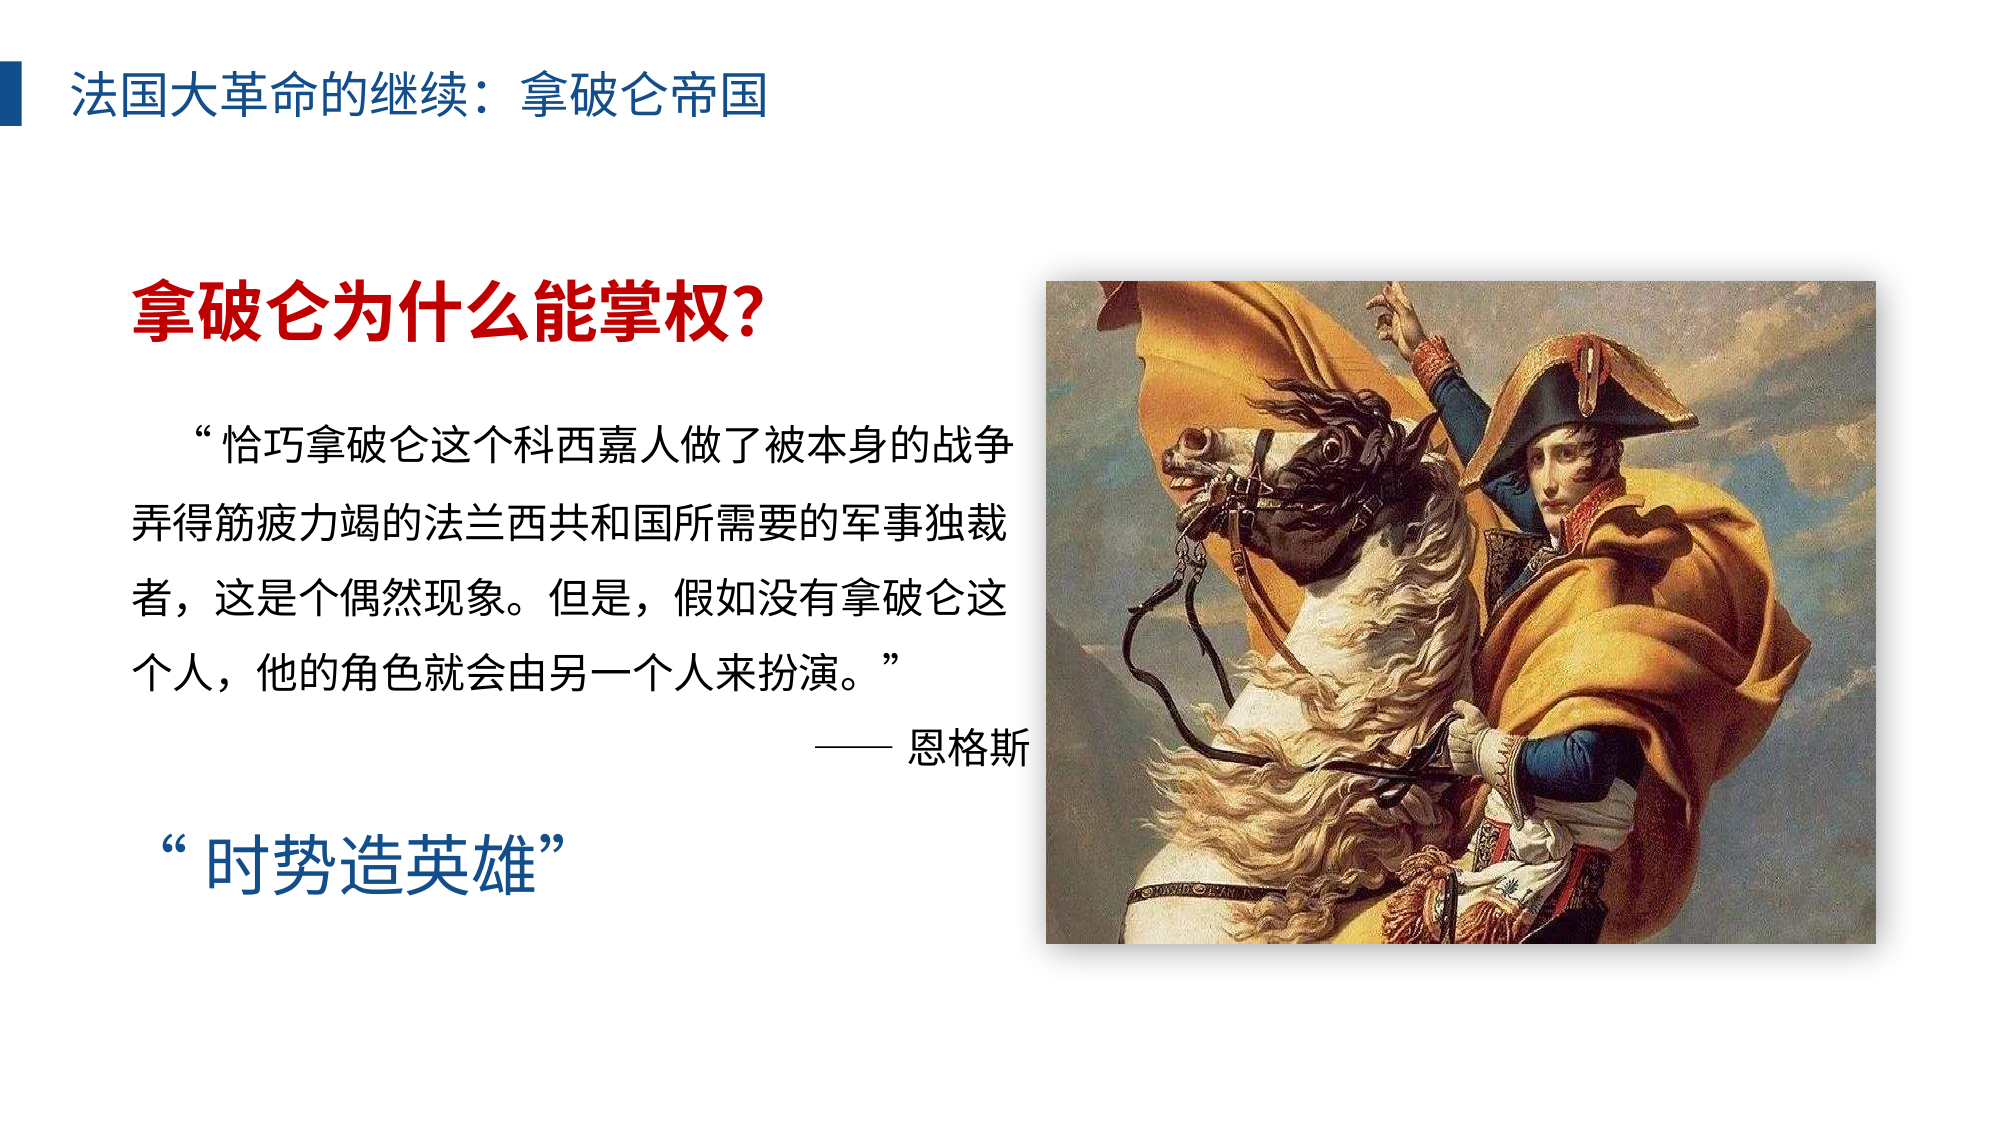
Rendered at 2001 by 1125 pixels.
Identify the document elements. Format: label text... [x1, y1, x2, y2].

text_box “时势造英雄” [107, 816, 620, 912]
text_box 法国大革命的继续：拿破仑帝国 [54, 55, 785, 131]
text_box “恰巧拿破仑这个科西嘉人做了被本身的战争弄得筋疲力竭的法兰西共和国所需要的军事独裁者，这是个偶然现象。但是，假如没有拿破仑这个人，他的角色就会由另一个人来扮演。” ——恩格斯 [116, 359, 1025, 780]
text_box 拿破仑为什么能掌权？ [116, 262, 814, 358]
picture [1046, 281, 1876, 944]
text_box [0, 60, 23, 127]
